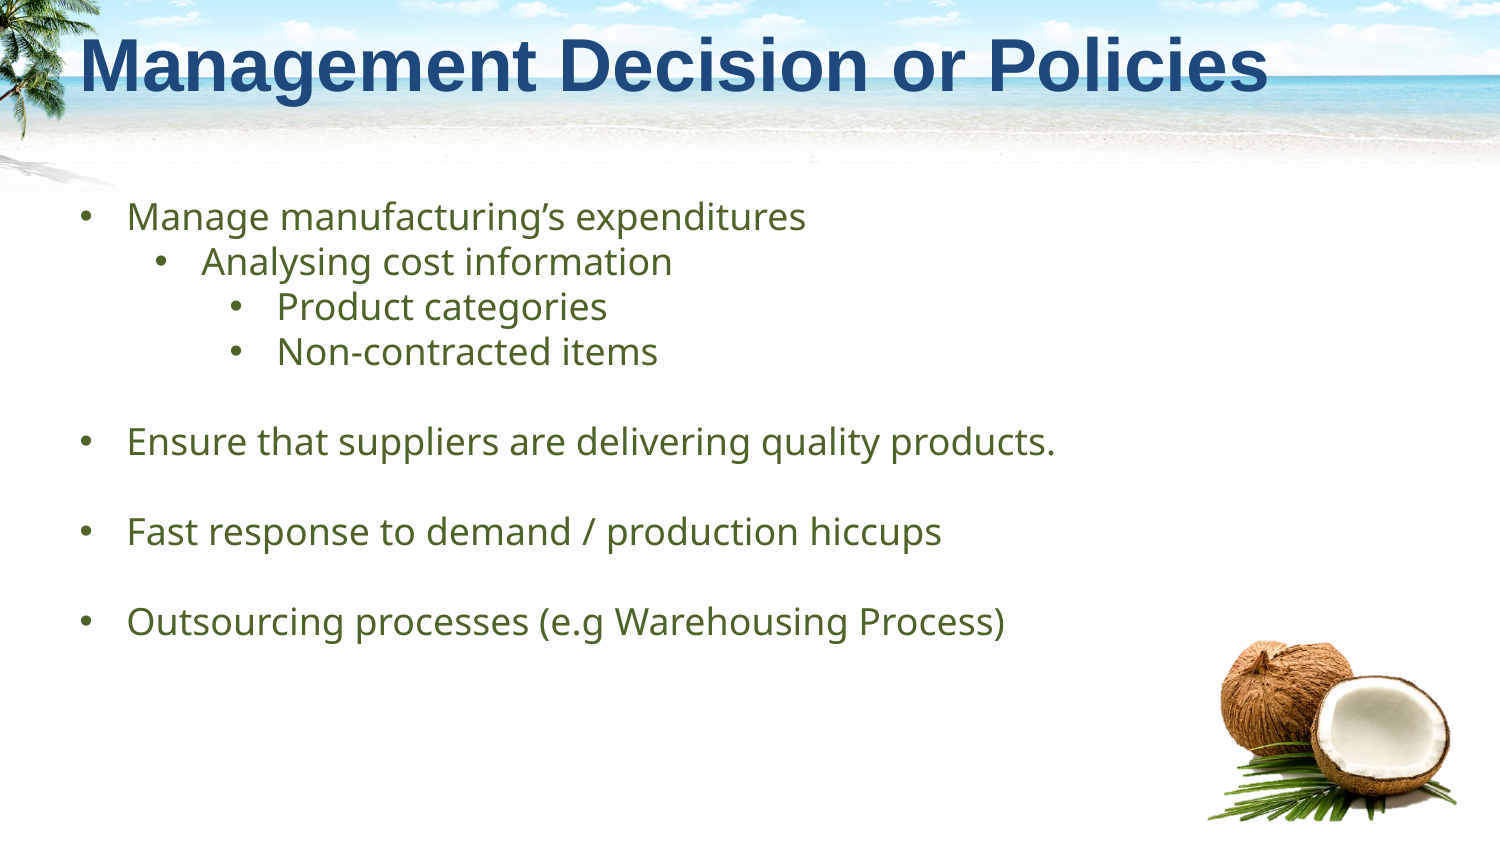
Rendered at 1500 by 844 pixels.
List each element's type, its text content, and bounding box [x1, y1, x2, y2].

text_box Management Decision or Policies [64, 8, 1500, 114]
picture [0, 0, 1500, 844]
text_box Manage manufacturing’s expenditures Analysing cost information Product categories Non-contracted items Ensure that suppliers are delivering quality products. Fast response to demand / production hiccups Outsourcing processes (e.g Warehousing Process) [64, 185, 1471, 651]
